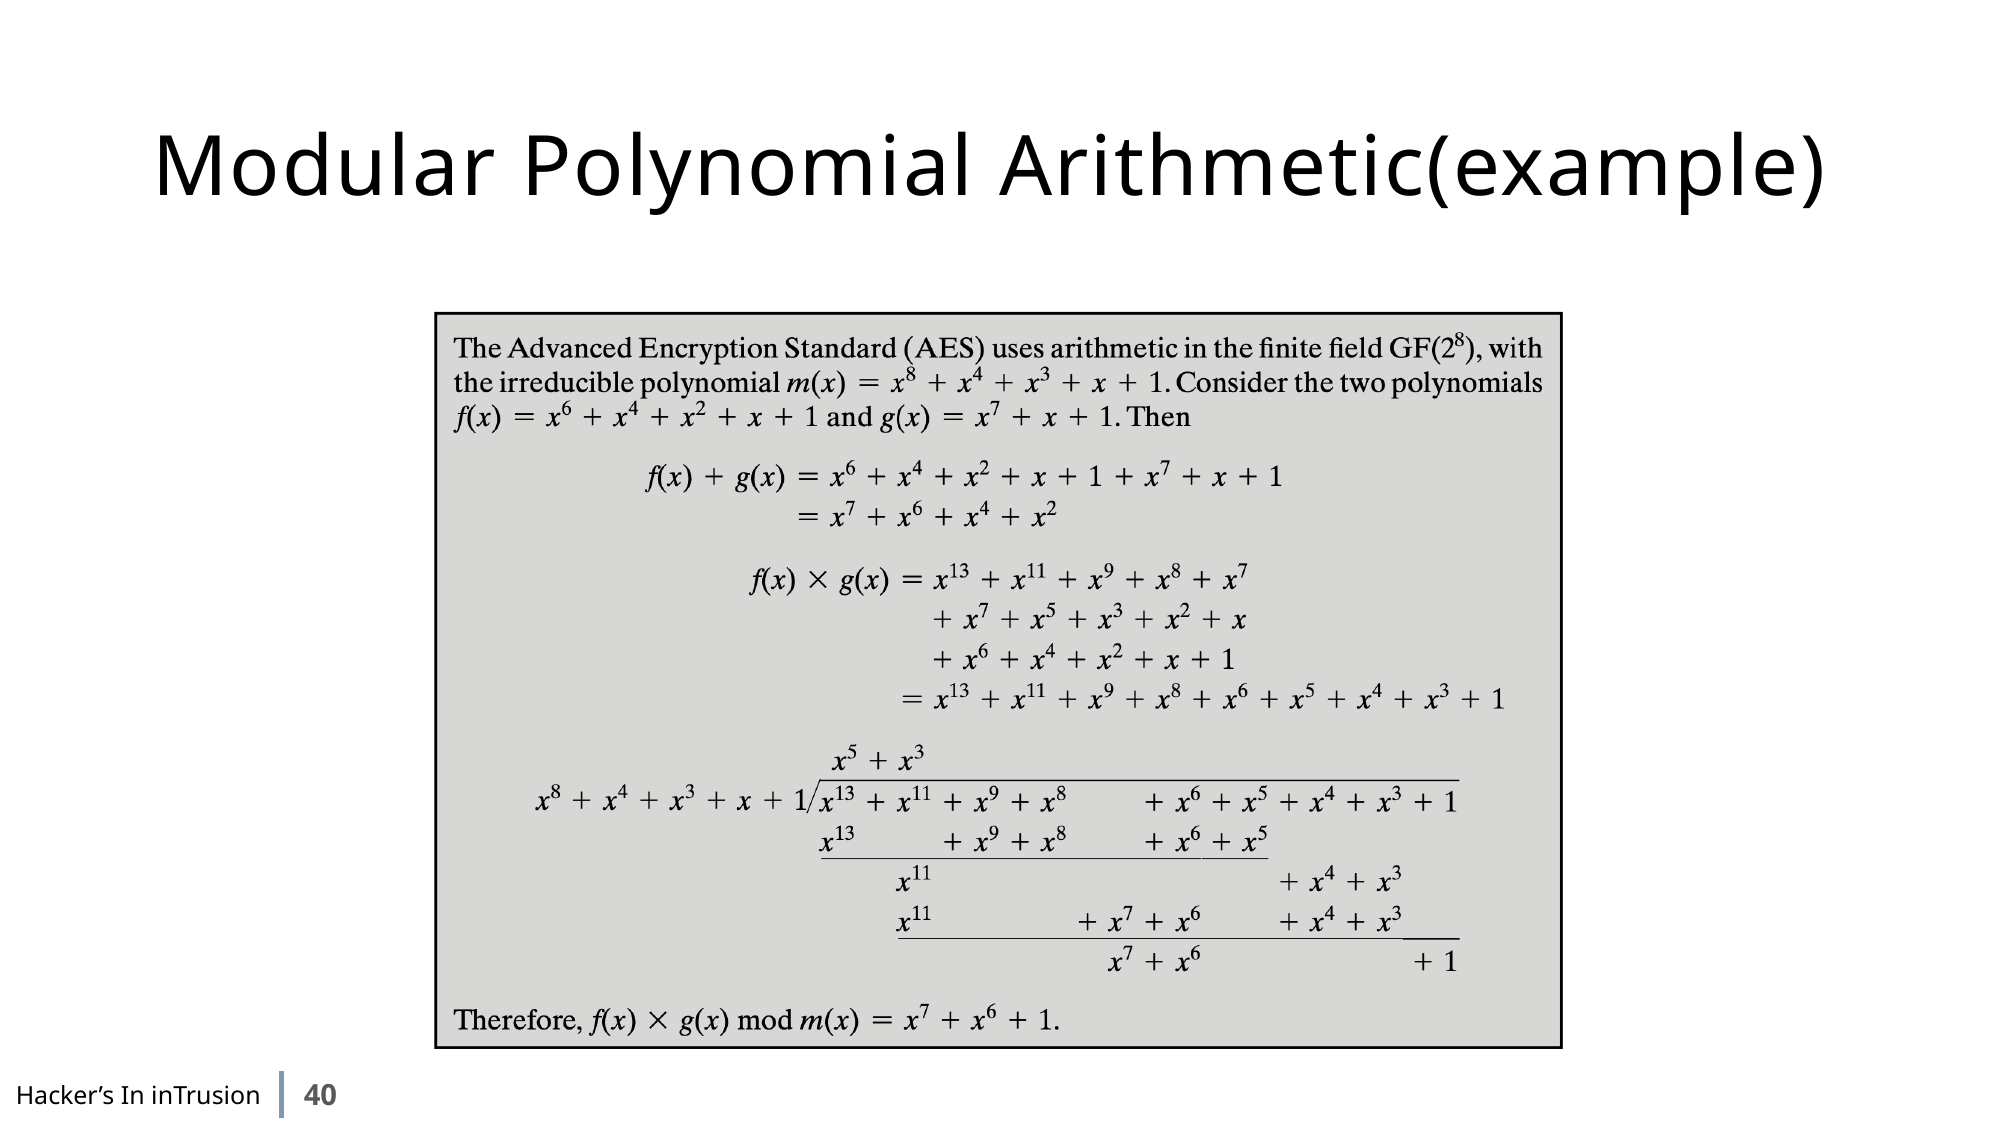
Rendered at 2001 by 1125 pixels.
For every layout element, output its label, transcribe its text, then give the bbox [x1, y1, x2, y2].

title Modular Polynomial Arithmetic(example) [137, 59, 1863, 278]
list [425, 299, 1575, 1061]
